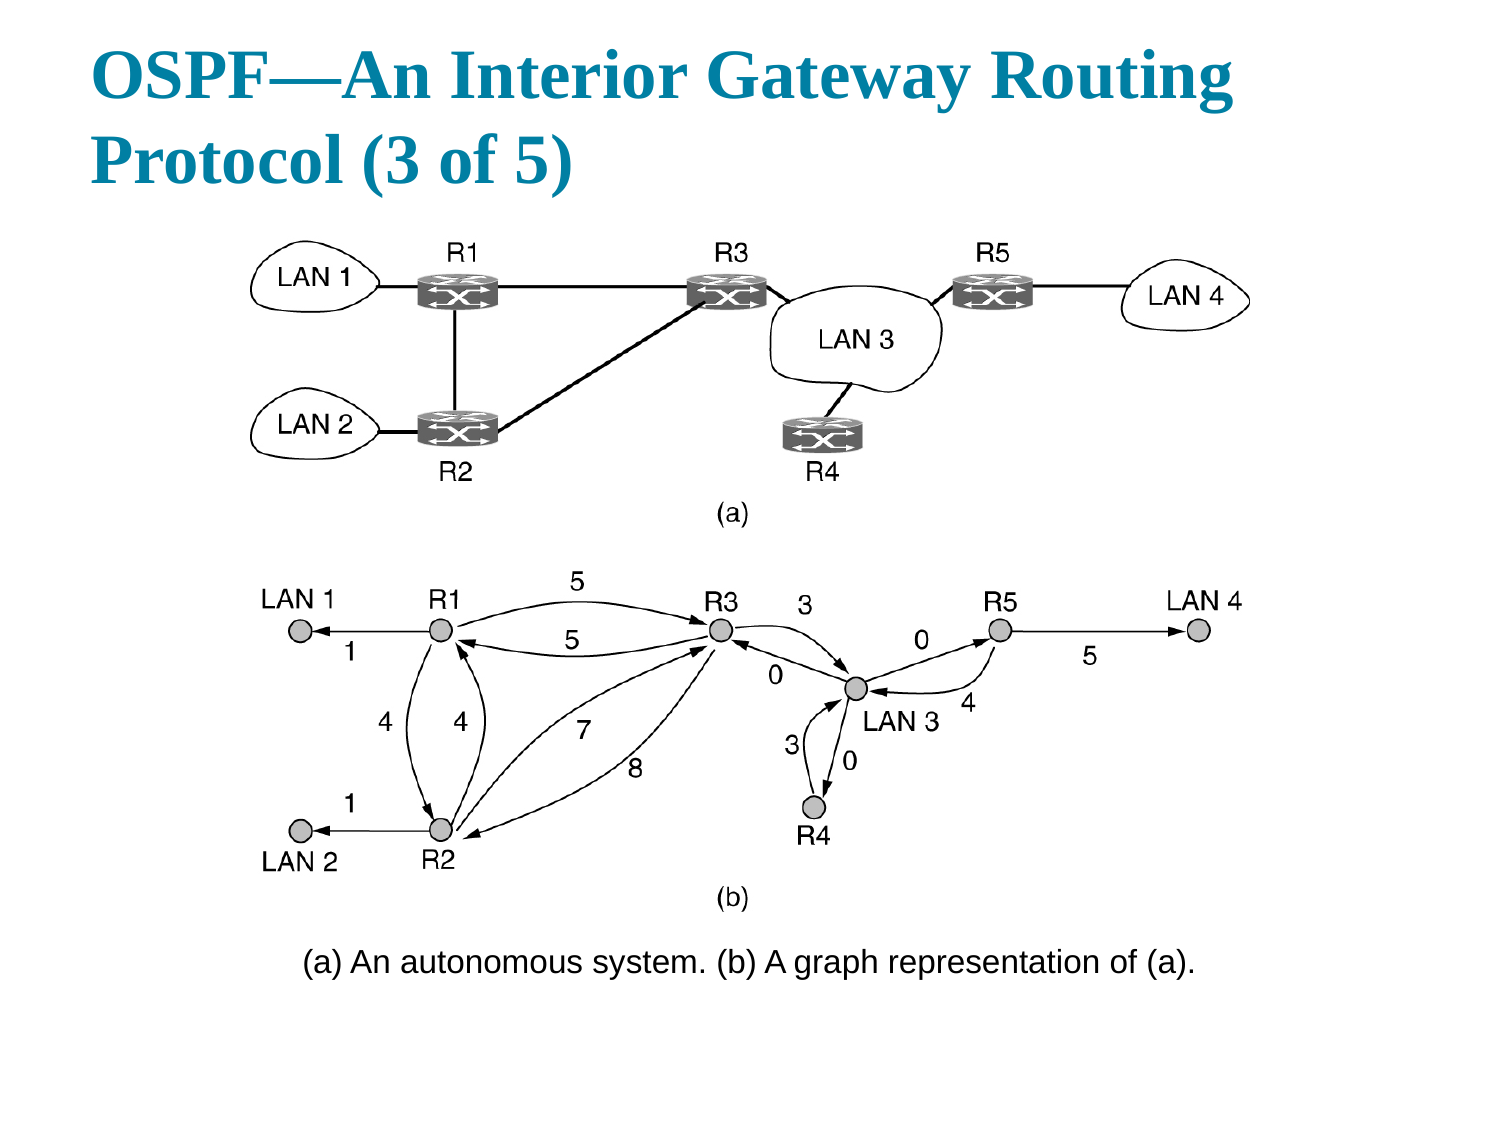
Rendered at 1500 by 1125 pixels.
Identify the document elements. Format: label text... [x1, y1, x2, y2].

list (a) An autonomous system. (b) A graph representation of (a). [75, 828, 1425, 996]
title OSPF—An Interior Gateway Routing Protocol (3 of 5) [75, 37, 1425, 213]
picture [250, 236, 1250, 913]
